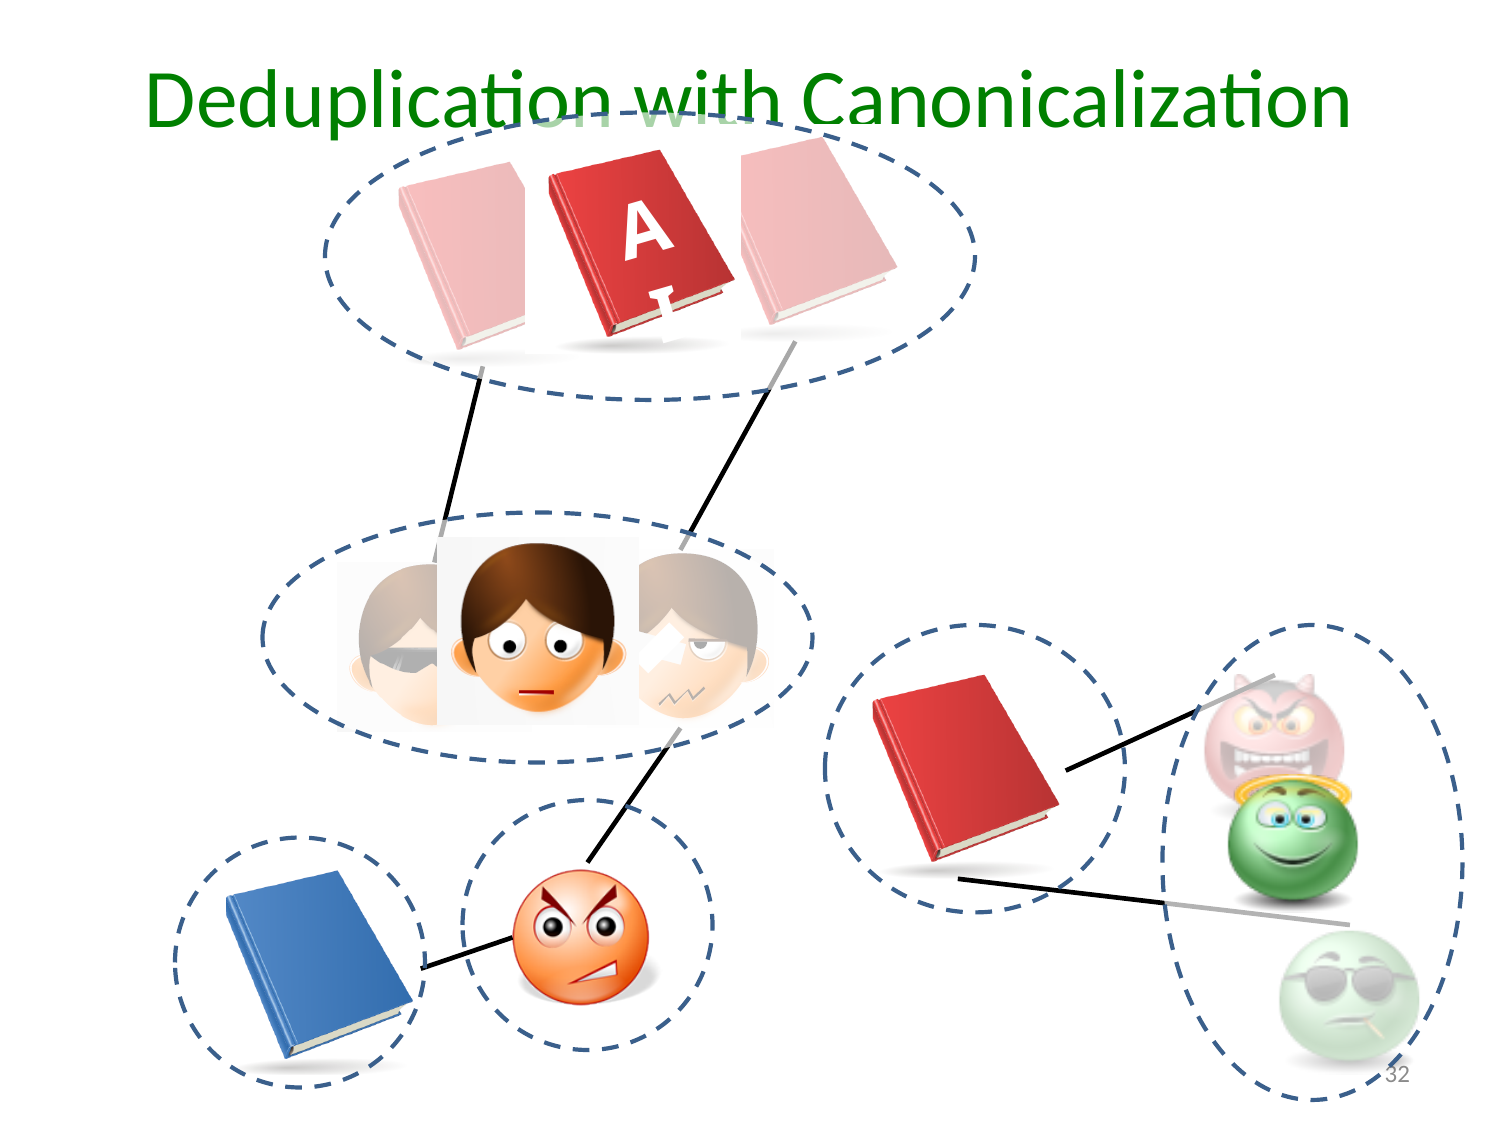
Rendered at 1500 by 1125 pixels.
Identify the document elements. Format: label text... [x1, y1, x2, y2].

text_box [172, 892, 194, 1033]
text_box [1065, 674, 1276, 771]
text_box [957, 878, 1351, 926]
text_box [800, 165, 978, 384]
text_box [259, 1083, 334, 1090]
picture [199, 862, 422, 1076]
text_box [487, 510, 675, 548]
text_box [873, 622, 1090, 673]
text_box [487, 363, 675, 403]
picture [1199, 674, 1363, 913]
text_box [224, 835, 376, 860]
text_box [587, 727, 681, 863]
text_box [473, 843, 715, 1042]
text_box [685, 737, 711, 746]
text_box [420, 937, 513, 969]
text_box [434, 366, 484, 538]
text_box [524, 137, 741, 355]
text_box [822, 695, 844, 839]
picture [1274, 924, 1426, 1076]
text_box [430, 110, 784, 148]
picture [687, 124, 904, 342]
picture [512, 862, 663, 1013]
text_box [1167, 934, 1269, 1042]
picture [337, 537, 774, 732]
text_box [680, 341, 796, 551]
text_box [1070, 780, 1127, 877]
text_box [460, 798, 582, 935]
text_box [1222, 622, 1465, 1017]
text_box [777, 576, 815, 699]
footer [512, 1042, 988, 1103]
text_box [260, 520, 429, 723]
text_box [890, 888, 952, 913]
picture [849, 662, 1066, 880]
slide_number 32 [1074, 1042, 1425, 1103]
title Deduplication with Canonicalization [75, 0, 1425, 188]
text_box [1160, 780, 1219, 877]
text_box [322, 181, 369, 332]
picture [374, 149, 591, 367]
text_box [380, 735, 582, 765]
